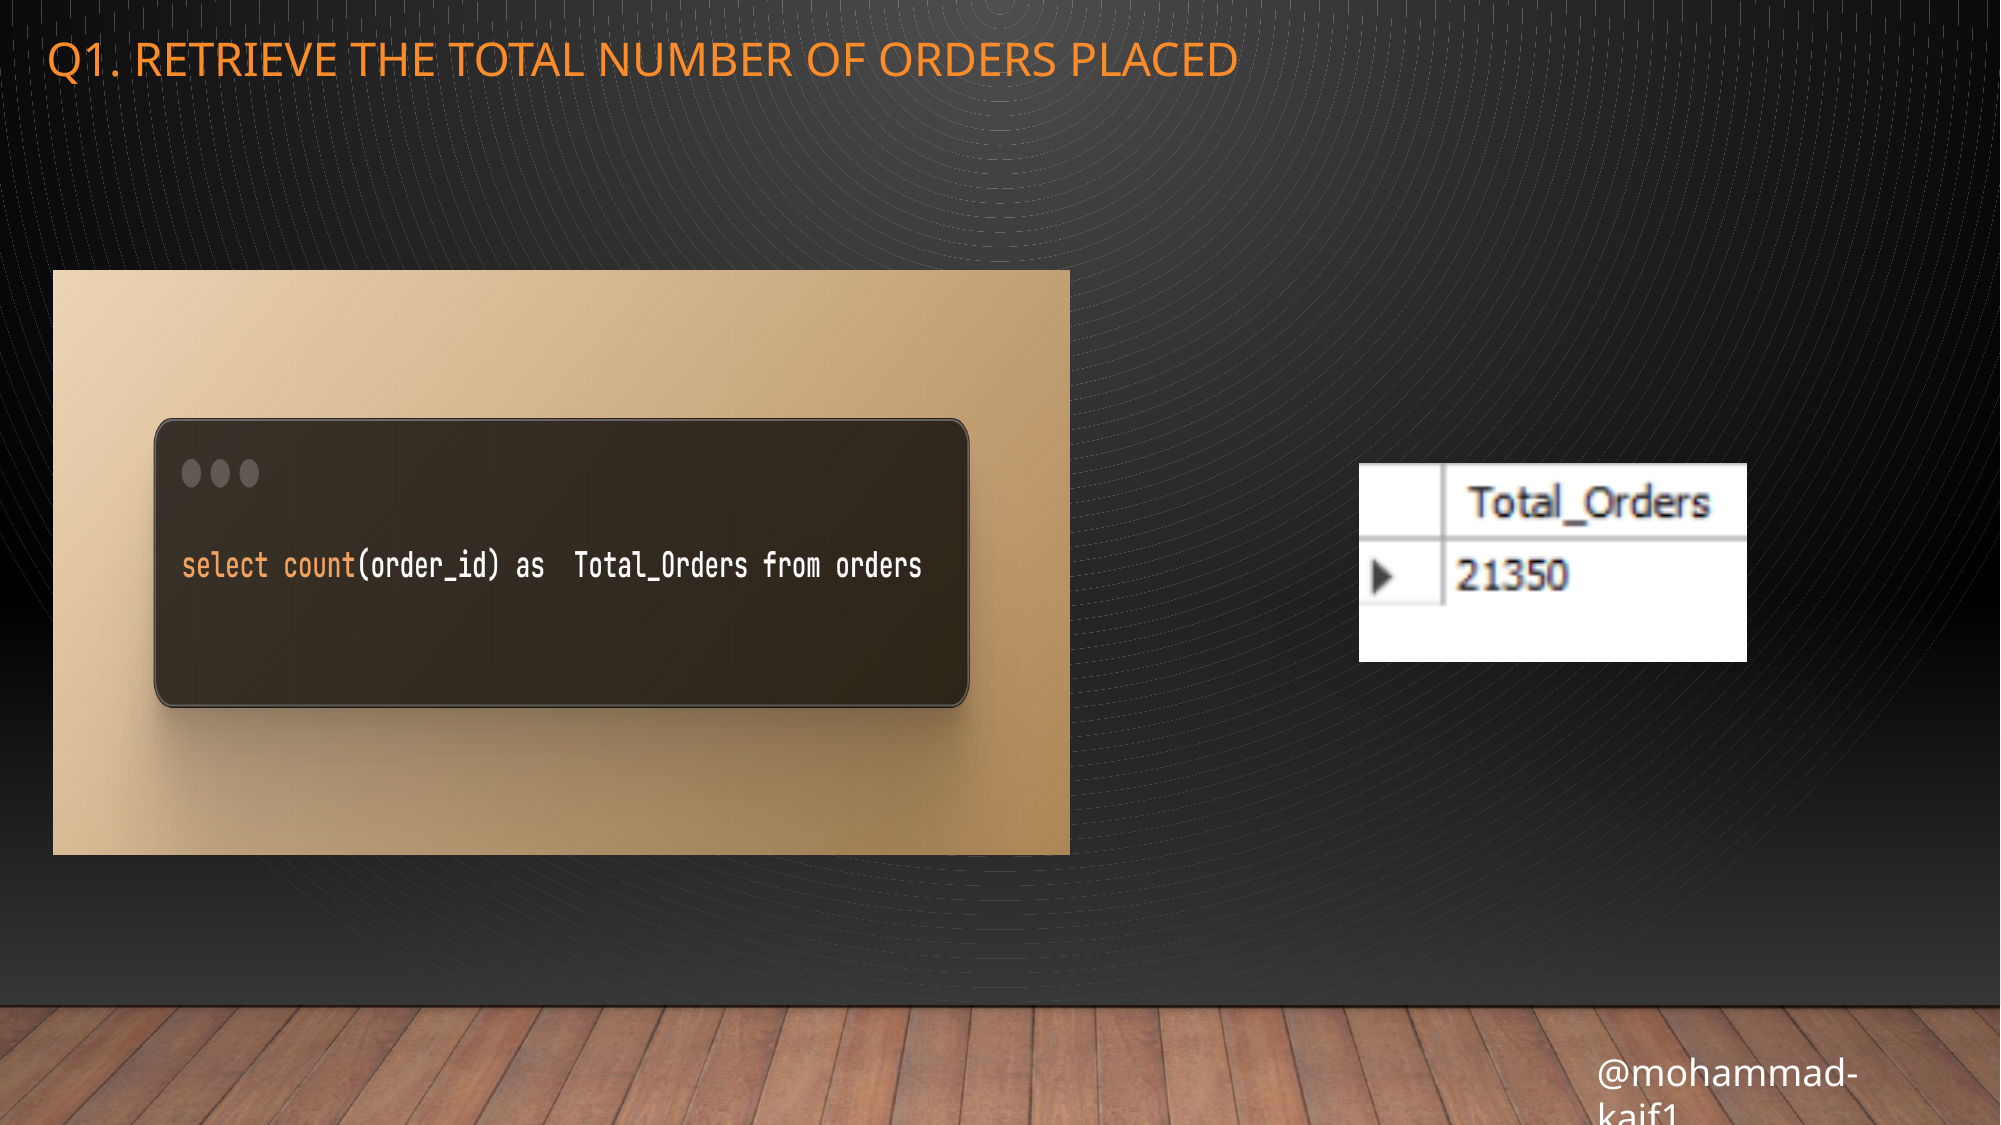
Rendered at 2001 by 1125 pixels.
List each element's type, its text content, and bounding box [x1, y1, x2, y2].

picture [52, 270, 1070, 855]
title q1. Retrieve the total number of orders placed [19, 0, 1934, 94]
picture [0, 1005, 2000, 1125]
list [1359, 463, 1747, 662]
text_box @mohammad-kaif1 [1582, 1041, 1958, 1125]
